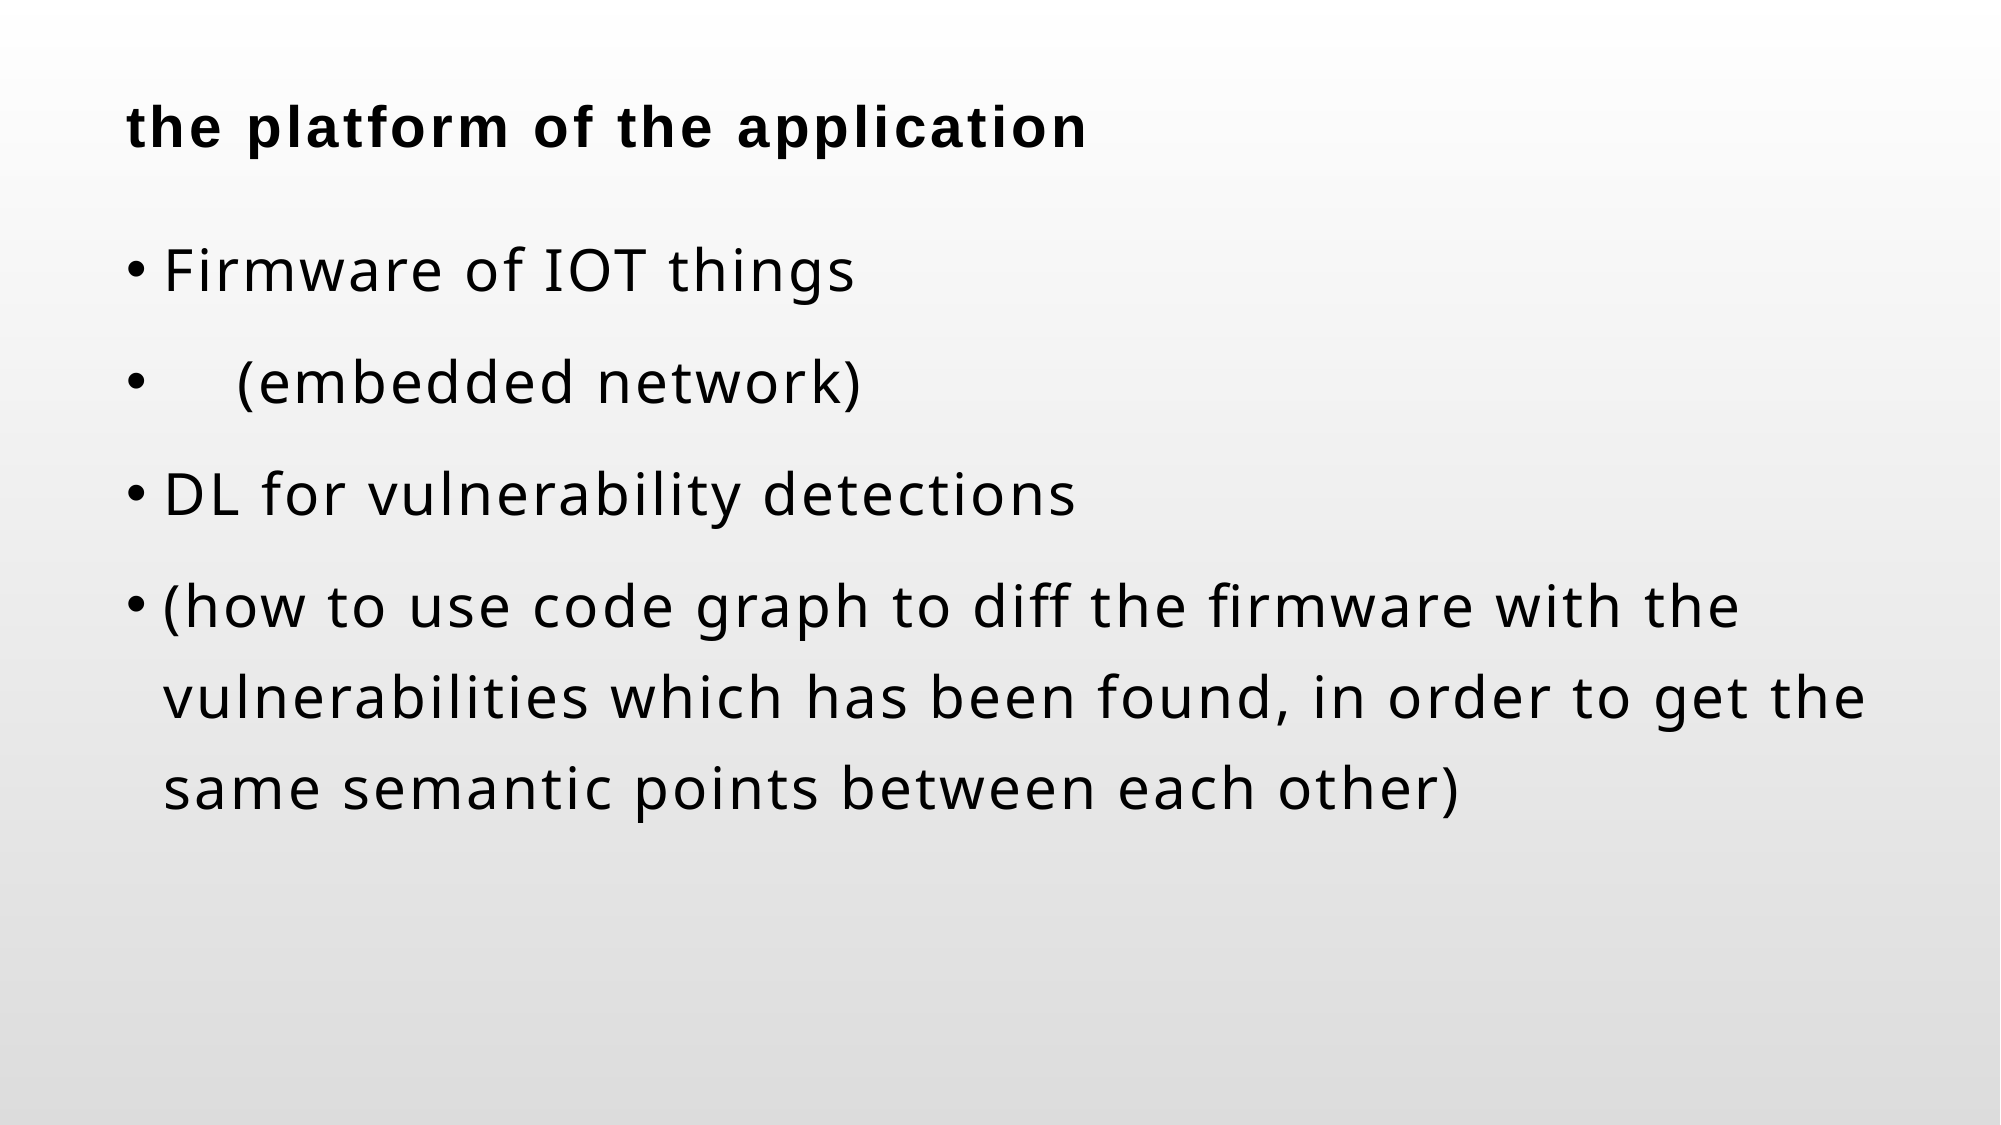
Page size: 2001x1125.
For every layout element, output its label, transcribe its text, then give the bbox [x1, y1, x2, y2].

list Firmware of IOT things (embedded network) DL for vulnerability detections (how to use code graph to diff the firmware with the vulnerabilities which has been found, in order to get the same semantic points between each other) [109, 212, 1891, 1040]
title the platform of the application [109, 70, 1891, 178]
